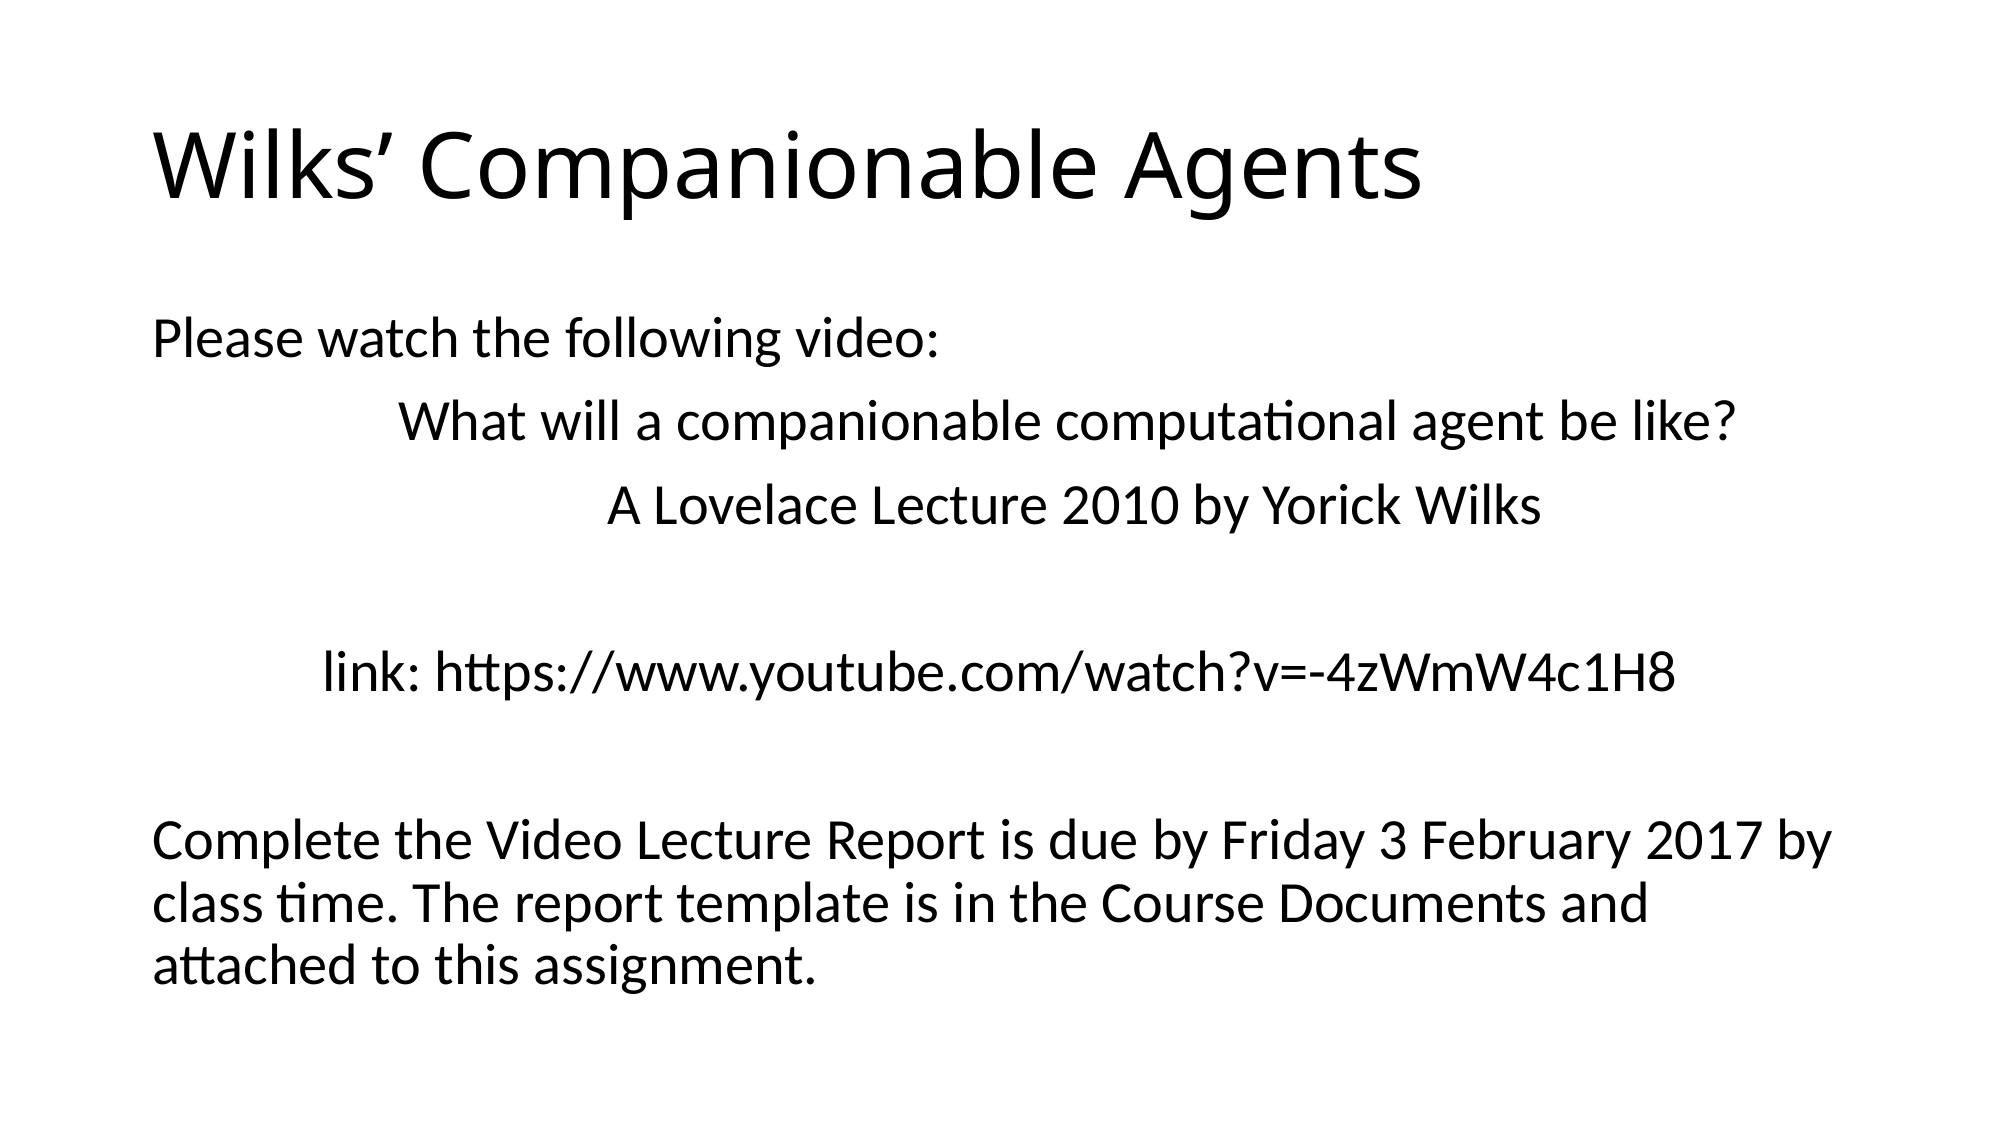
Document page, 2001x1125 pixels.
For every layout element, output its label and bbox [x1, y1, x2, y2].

title [137, 59, 1863, 278]
list [137, 299, 1863, 1014]
